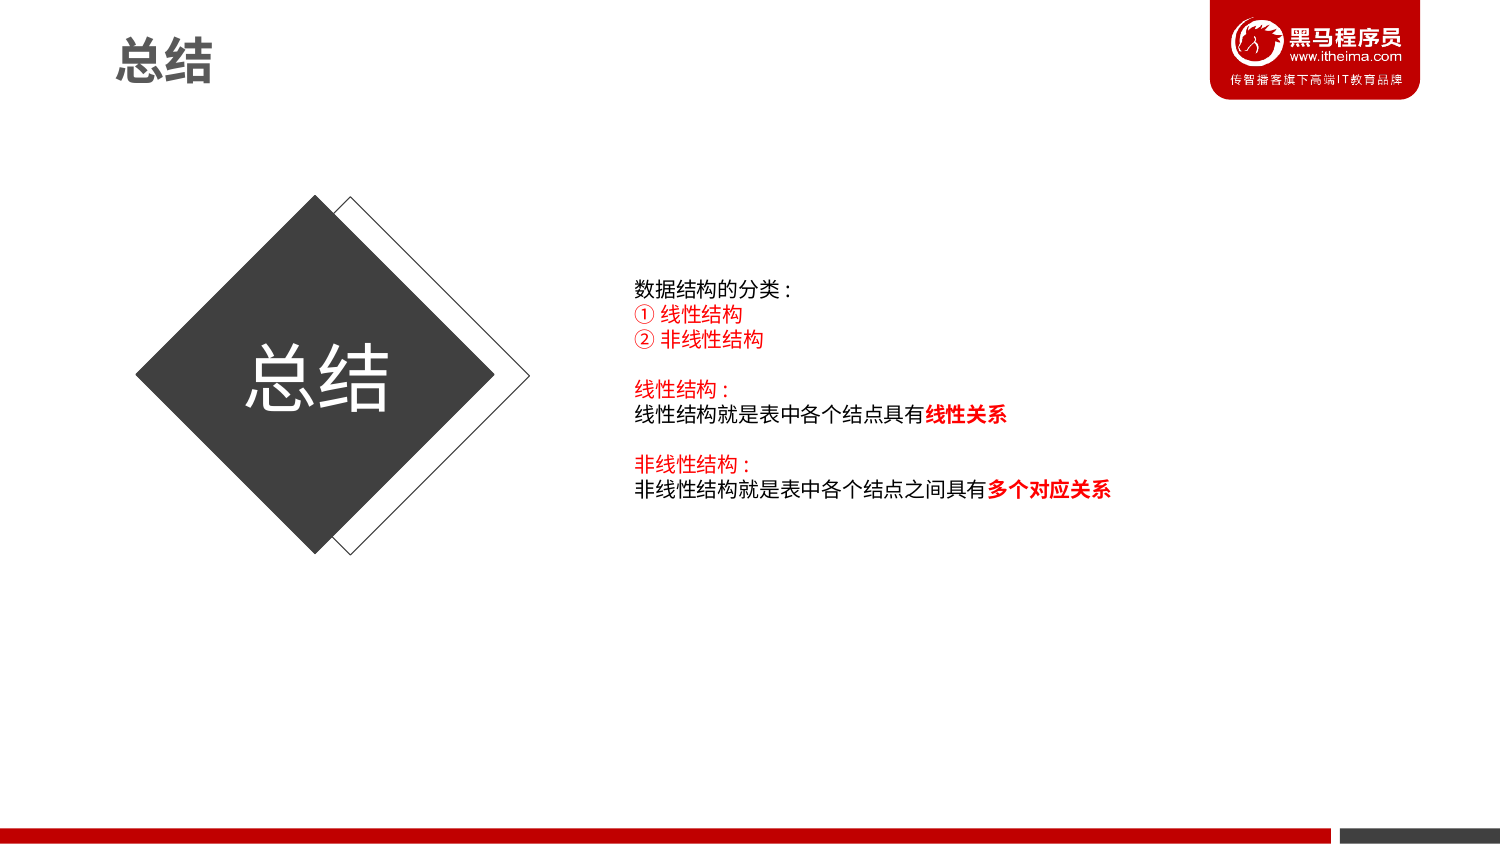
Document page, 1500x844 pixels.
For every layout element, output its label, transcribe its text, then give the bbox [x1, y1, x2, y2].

text_box 数据结构的分类: ①线性结构 ②非线性结构 线性结构: 线性结构就是表中各个结点具有线性关系 非线性结构: 非线性结构就是表中各个结点之间具有多个对应关系 [620, 269, 1187, 560]
text_box 总结 [103, 0, 750, 130]
text_box [332, 449, 460, 558]
text_box [192, 193, 438, 315]
text_box [207, 449, 423, 556]
text_box [334, 194, 472, 315]
text_box 总结 [3, 315, 620, 449]
picture [1212, 8, 1421, 94]
